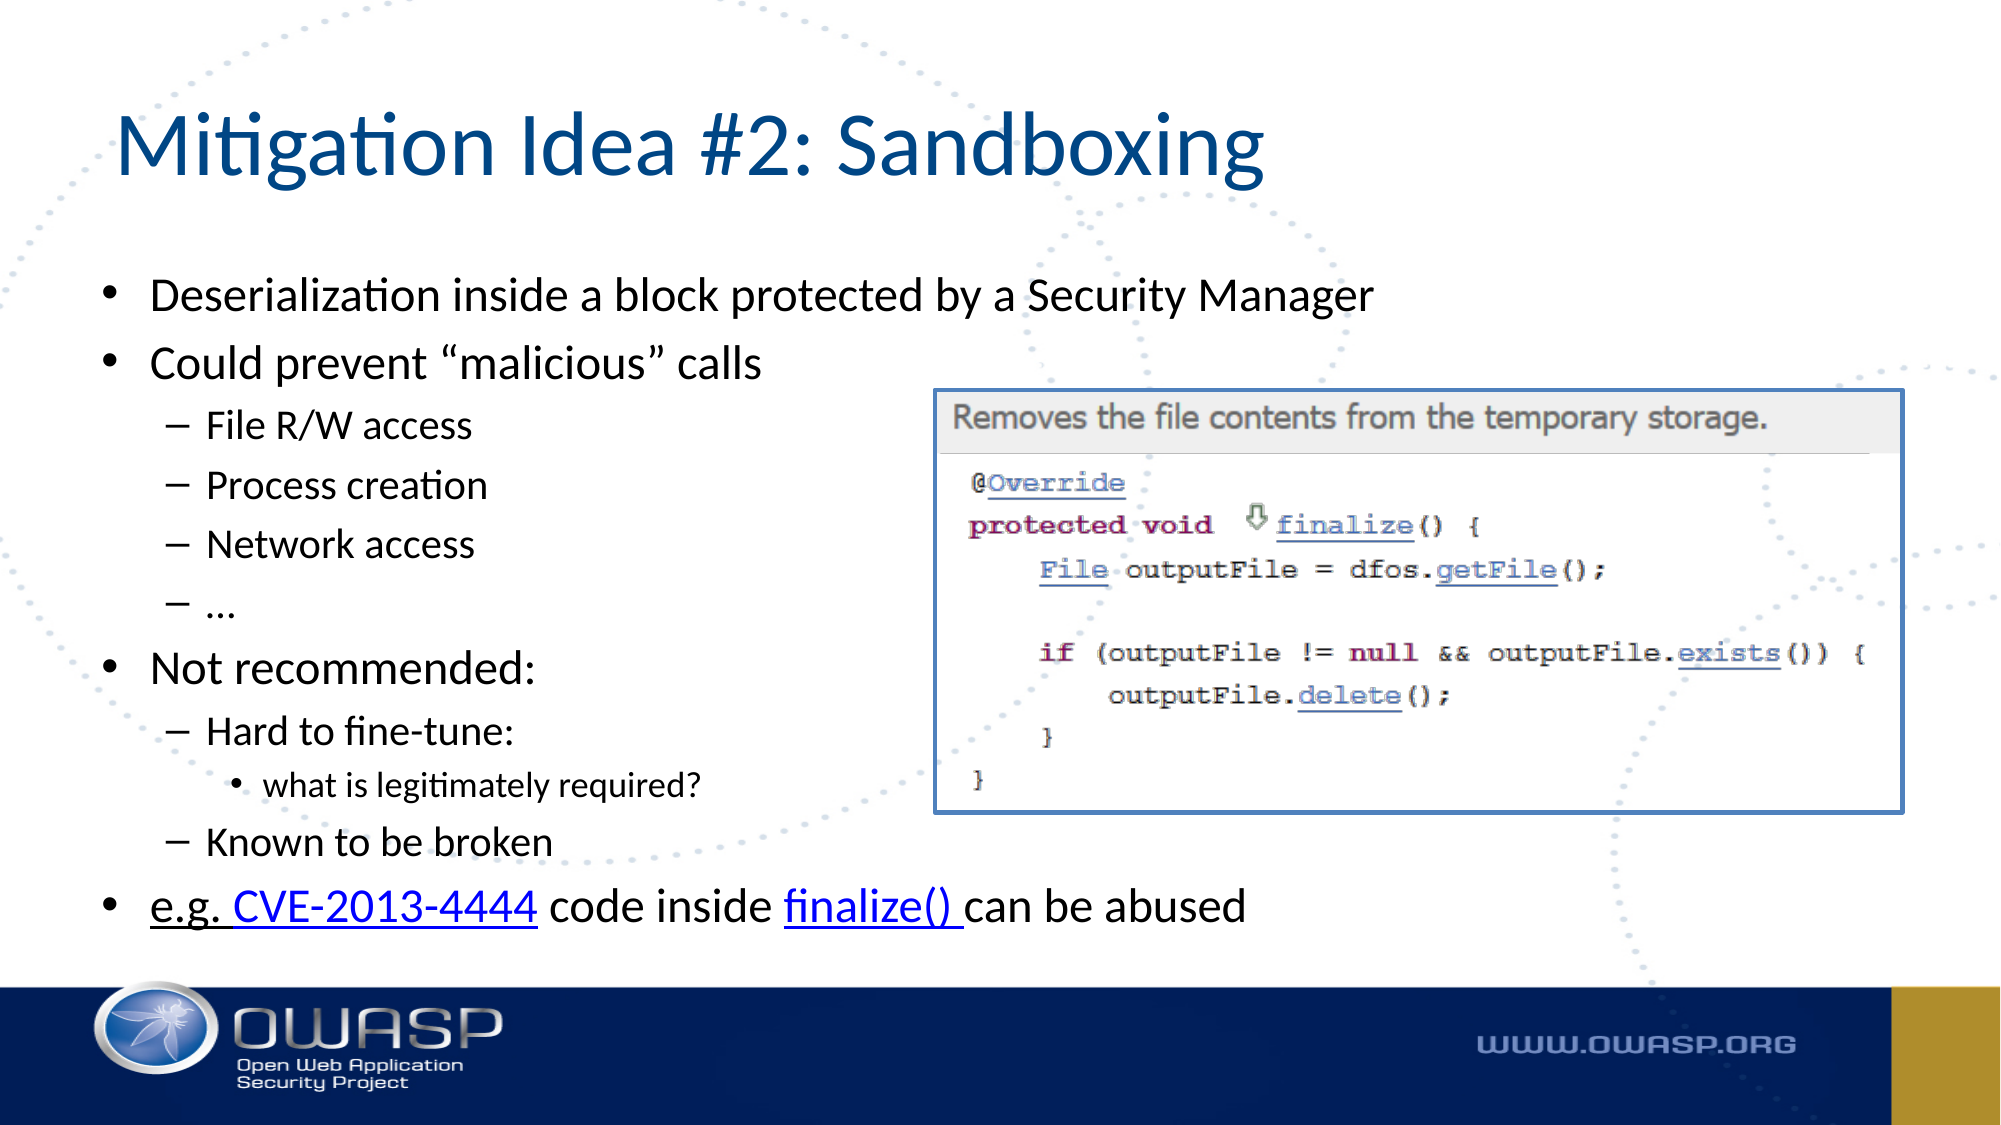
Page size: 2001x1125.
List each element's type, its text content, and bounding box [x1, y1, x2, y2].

picture [0, 0, 2001, 1125]
list Deserialization inside a block protected by a Security Manager Could prevent “malicious” calls File R/W access Process creation Network access … Not recommended: Hard to fine-tune: what is legitimately required? Known to be broken e.g. CVE-2013-4444 code inside finalize() can be abused [99, 262, 1900, 940]
title Mitigation Idea #2: Sandboxing [99, 45, 1900, 233]
